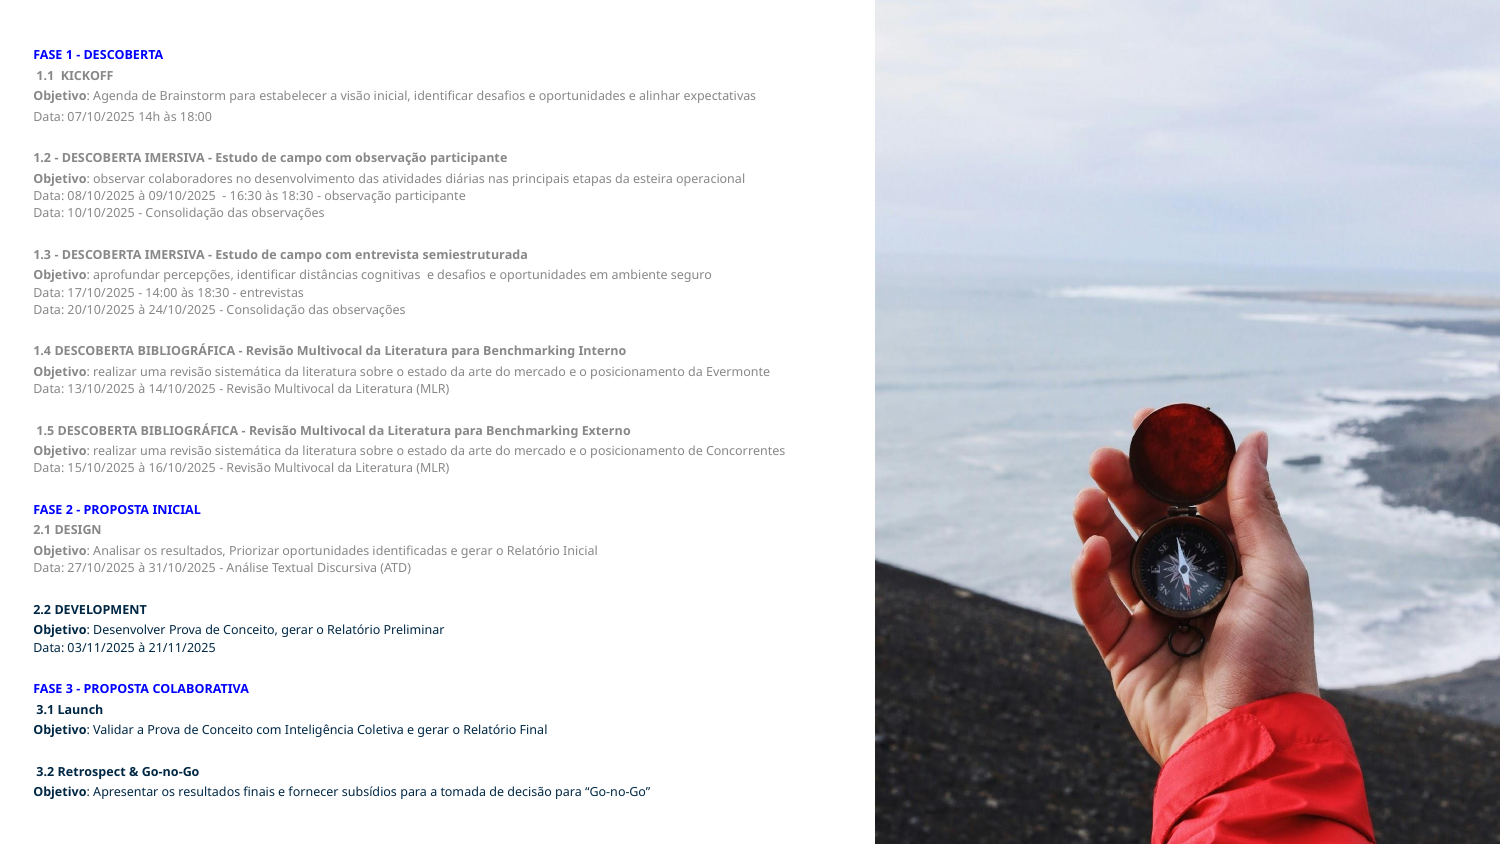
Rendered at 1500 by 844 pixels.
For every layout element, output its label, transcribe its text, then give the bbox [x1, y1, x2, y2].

text_box FASE 1 - DESCOBERTA 1.1 KICKOFF Objetivo: Agenda de Brainstorm para estabelecer a visão inicial, identificar desafios e oportunidades e alinhar expectativas Data: 07/10/2025 14h às 18:00 1.2 - DESCOBERTA IMERSIVA - Estudo de campo com observação participante Objetivo: observar colaboradores no desenvolvimento das atividades diárias nas principais etapas da esteira operacional Data: 08/10/2025 à 09/10/2025 - 16:30 às 18:30 - observação participante Data: 10/10/2025 - Consolidação das observações 1.3 - DESCOBERTA IMERSIVA - Estudo de campo com entrevista semiestruturada Objetivo: aprofundar percepções, identificar distâncias cognitivas e desafios e oportunidades em ambiente seguro Data: 17/10/2025 - 14:00 às 18:30 - entrevistas Data: 20/10/2025 à 24/10/2025 - Consolidação das observações 1.4 DESCOBERTA BIBLIOGRÁFICA - Revisão Multivocal da Literatura para Benchmarking Interno Objetivo: realizar uma revisão sistemática da literatura sobre o estado da arte do mercado e o posicionamento da Evermonte Data: 13/10/2025 à 14/10/2025 - Revisão Multivocal da Literatura (MLR) 1.5 DESCOBERTA BIBLIOGRÁFICA - Revisão Multivocal da Literatura para Benchmarking Externo Objetivo: realizar uma revisão sistemática da literatura sobre o estado da arte do mercado e o posicionamento de Concorrentes Data: 15/10/2025 à 16/10/2025 - Revisão Multivocal da Literatura (MLR) FASE 2 - PROPOSTA INICIAL 2.1 DESIGN Objetivo: Analisar os resultados, Priorizar oportunidades identificadas e gerar o Relatório Inicial Data: 27/10/2025 à 31/10/2025 - Análise Textual Discursiva (ATD) 2.2 DEVELOPMENT Objetivo: Desenvolver Prova de Conceito, gerar o Relatório Preliminar Data: 03/11/2025 à 21/11/2025 FASE 3 - PROPOSTA COLABORATIVA 3.1 Launch Objetivo: Validar a Prova de Conceito com Inteligência Coletiva e gerar o Relatório Final 3.2 Retrospect & Go-no-Go Objetivo: Apresentar os resultados finais e fornecer subsídios para a tomada de decisão para “Go-no-Go” [18, 26, 869, 815]
picture [874, 0, 1500, 844]
